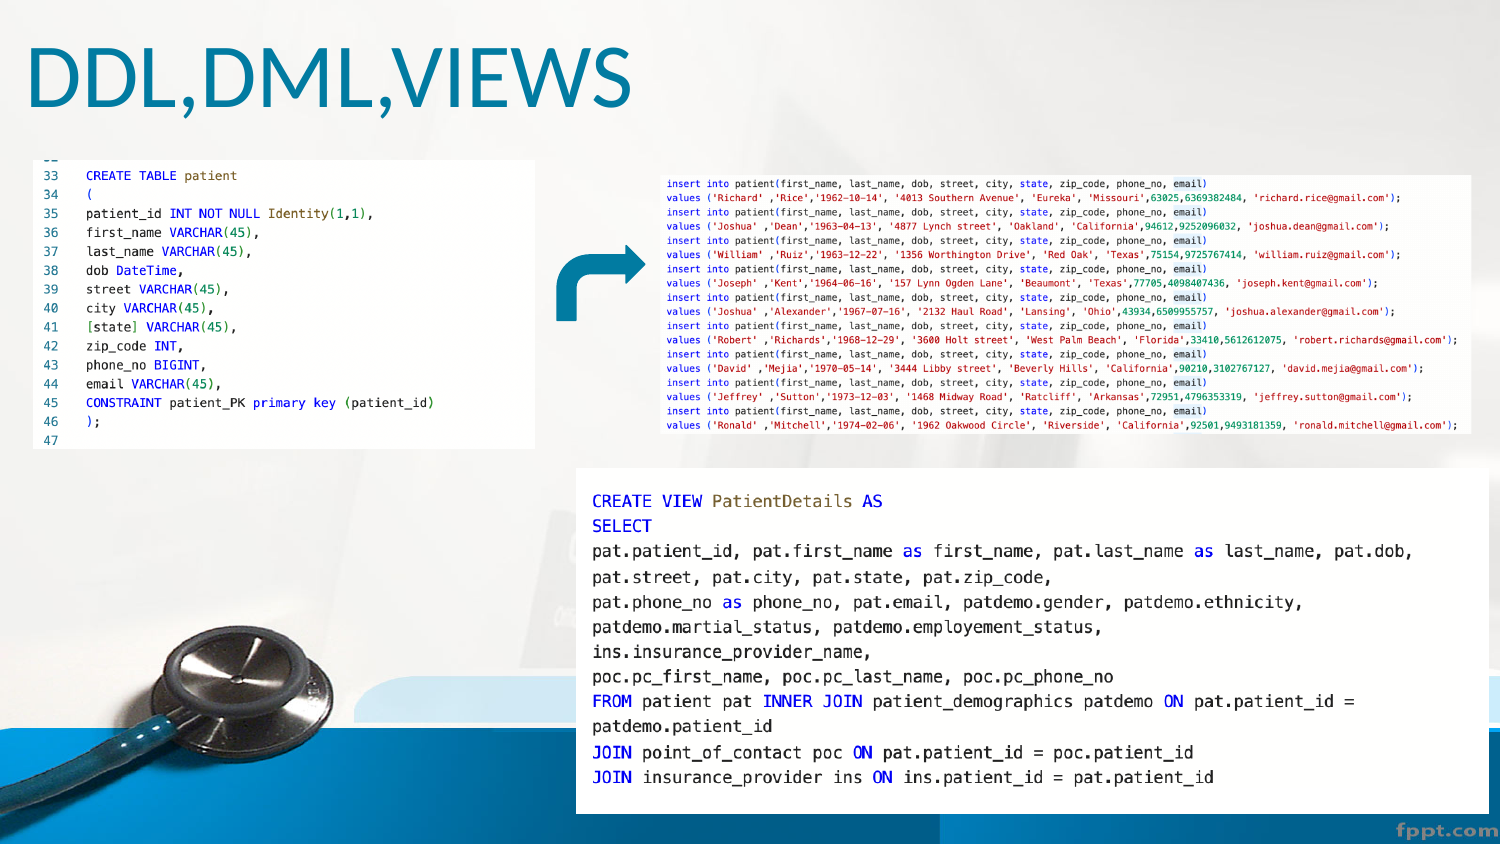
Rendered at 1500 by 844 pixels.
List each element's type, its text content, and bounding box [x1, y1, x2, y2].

picture [1408, 828, 1418, 840]
picture [1397, 823, 1405, 836]
picture [1453, 828, 1462, 836]
title DDL,DML,VIEWS [10, 0, 1361, 141]
text_box [557, 245, 645, 321]
picture [1465, 828, 1475, 836]
picture [0, 0, 1500, 814]
picture [1437, 826, 1443, 836]
picture [1480, 828, 1497, 836]
picture [1422, 828, 1434, 840]
